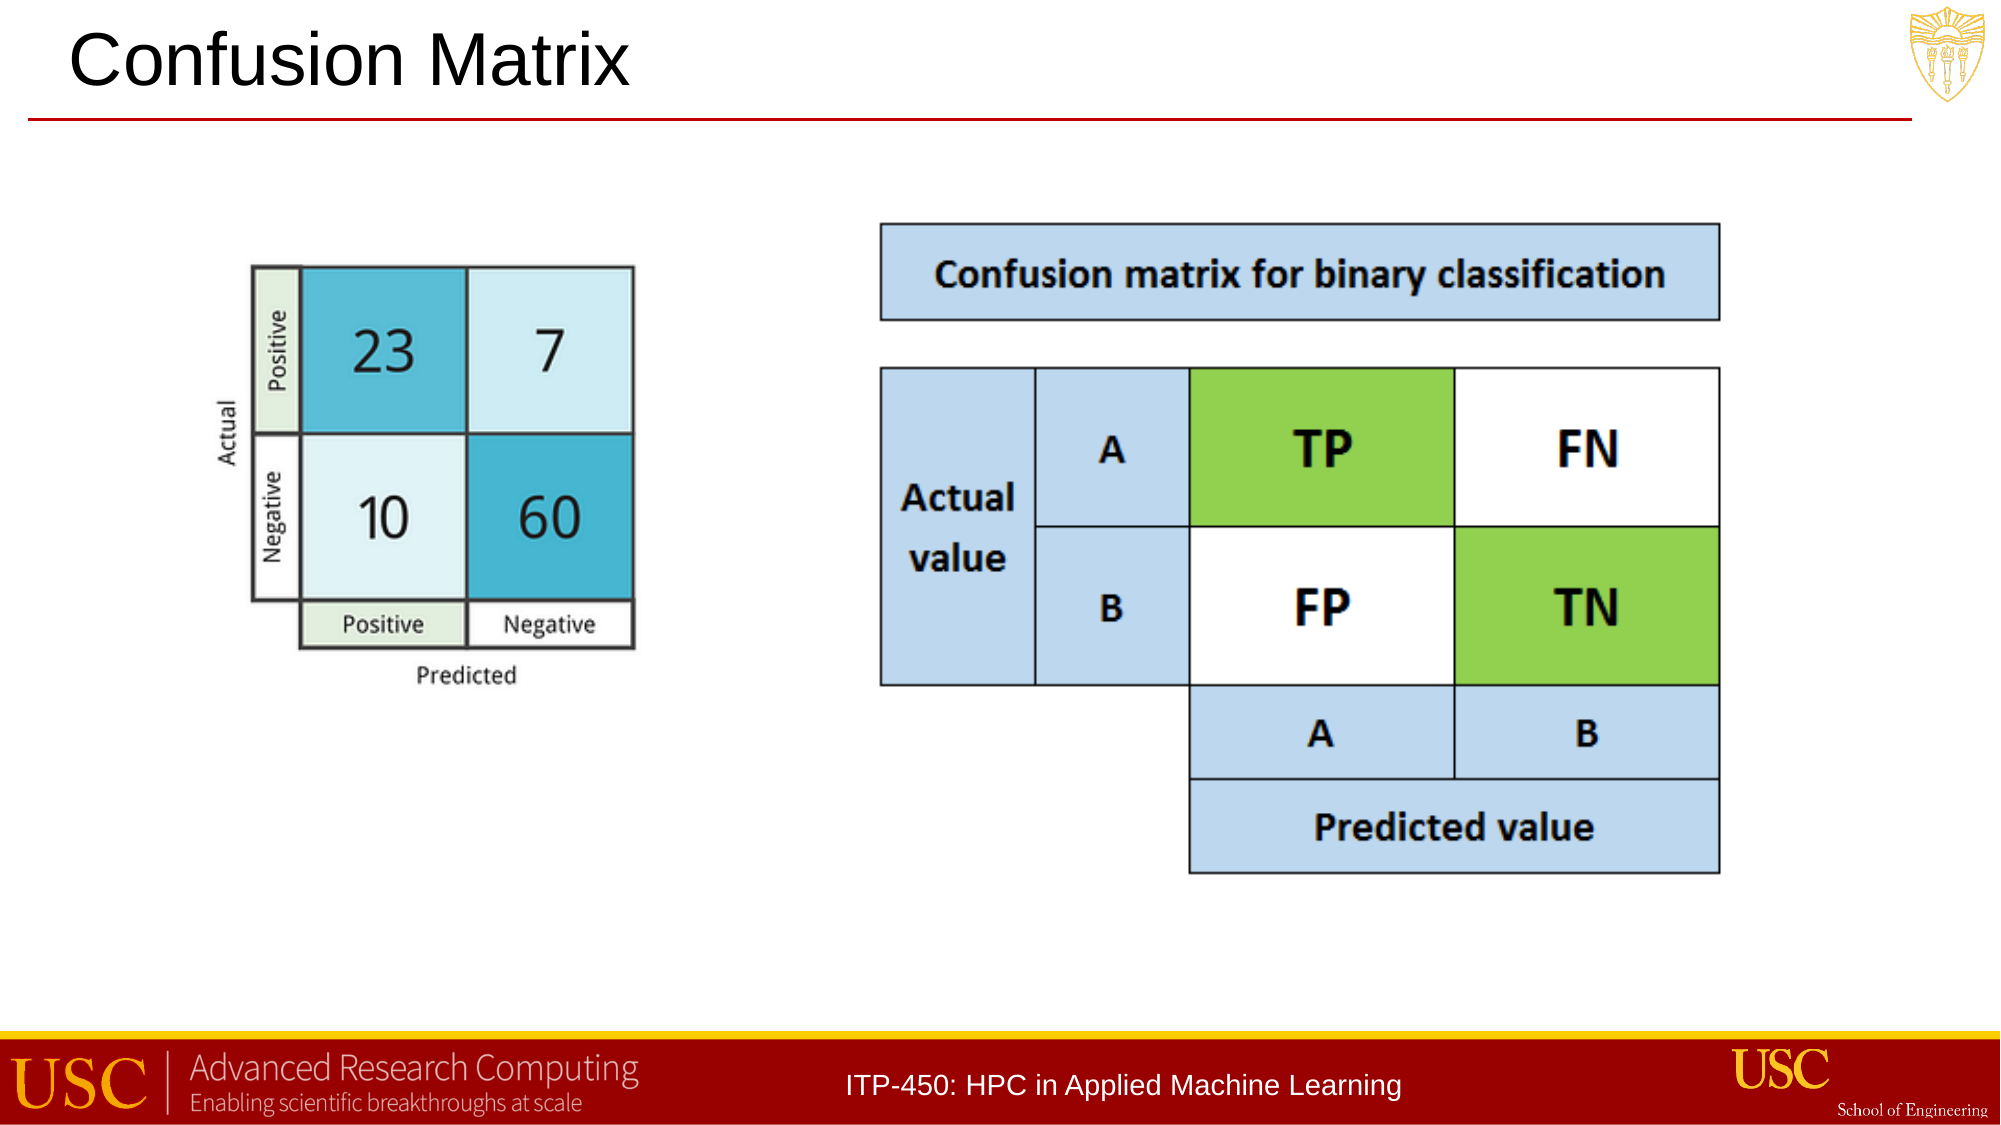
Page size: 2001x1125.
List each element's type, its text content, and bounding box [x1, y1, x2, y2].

picture [845, 188, 1769, 908]
text_box Confusion Matrix [54, 3, 1496, 104]
picture [6, 1049, 642, 1117]
picture [148, 216, 744, 734]
